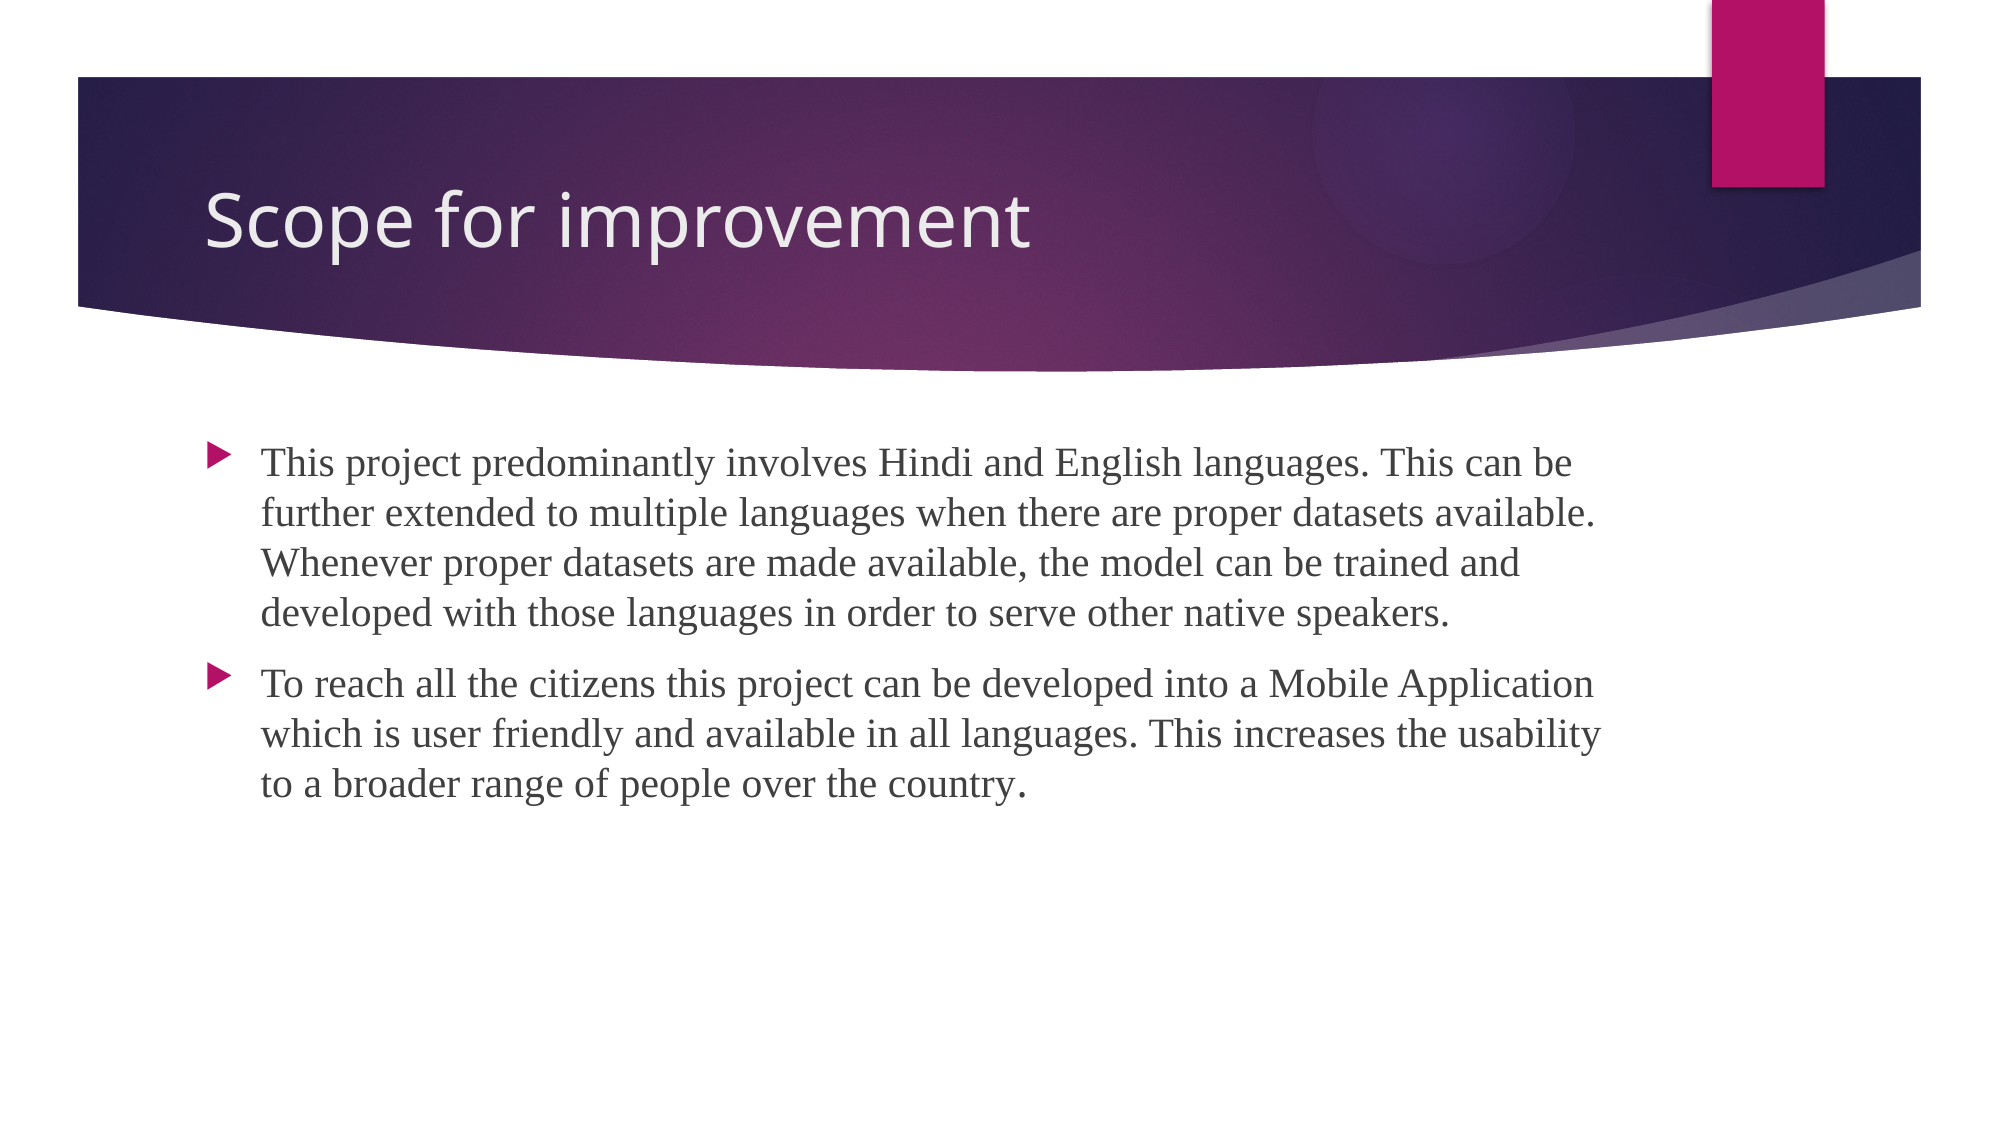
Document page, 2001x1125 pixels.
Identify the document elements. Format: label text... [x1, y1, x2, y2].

list This project predominantly involves Hindi and English languages. This can be further extended to multiple languages when there are proper datasets available. Whenever proper datasets are made available, the model can be trained and developed with those languages in order to serve other native speakers. To reach all the citizens this project can be developed into a Mobile Application which is user friendly and available in all languages. This increases the usability to a broader range of people over the country. [189, 427, 1638, 988]
title Scope for improvement [189, 159, 1627, 276]
